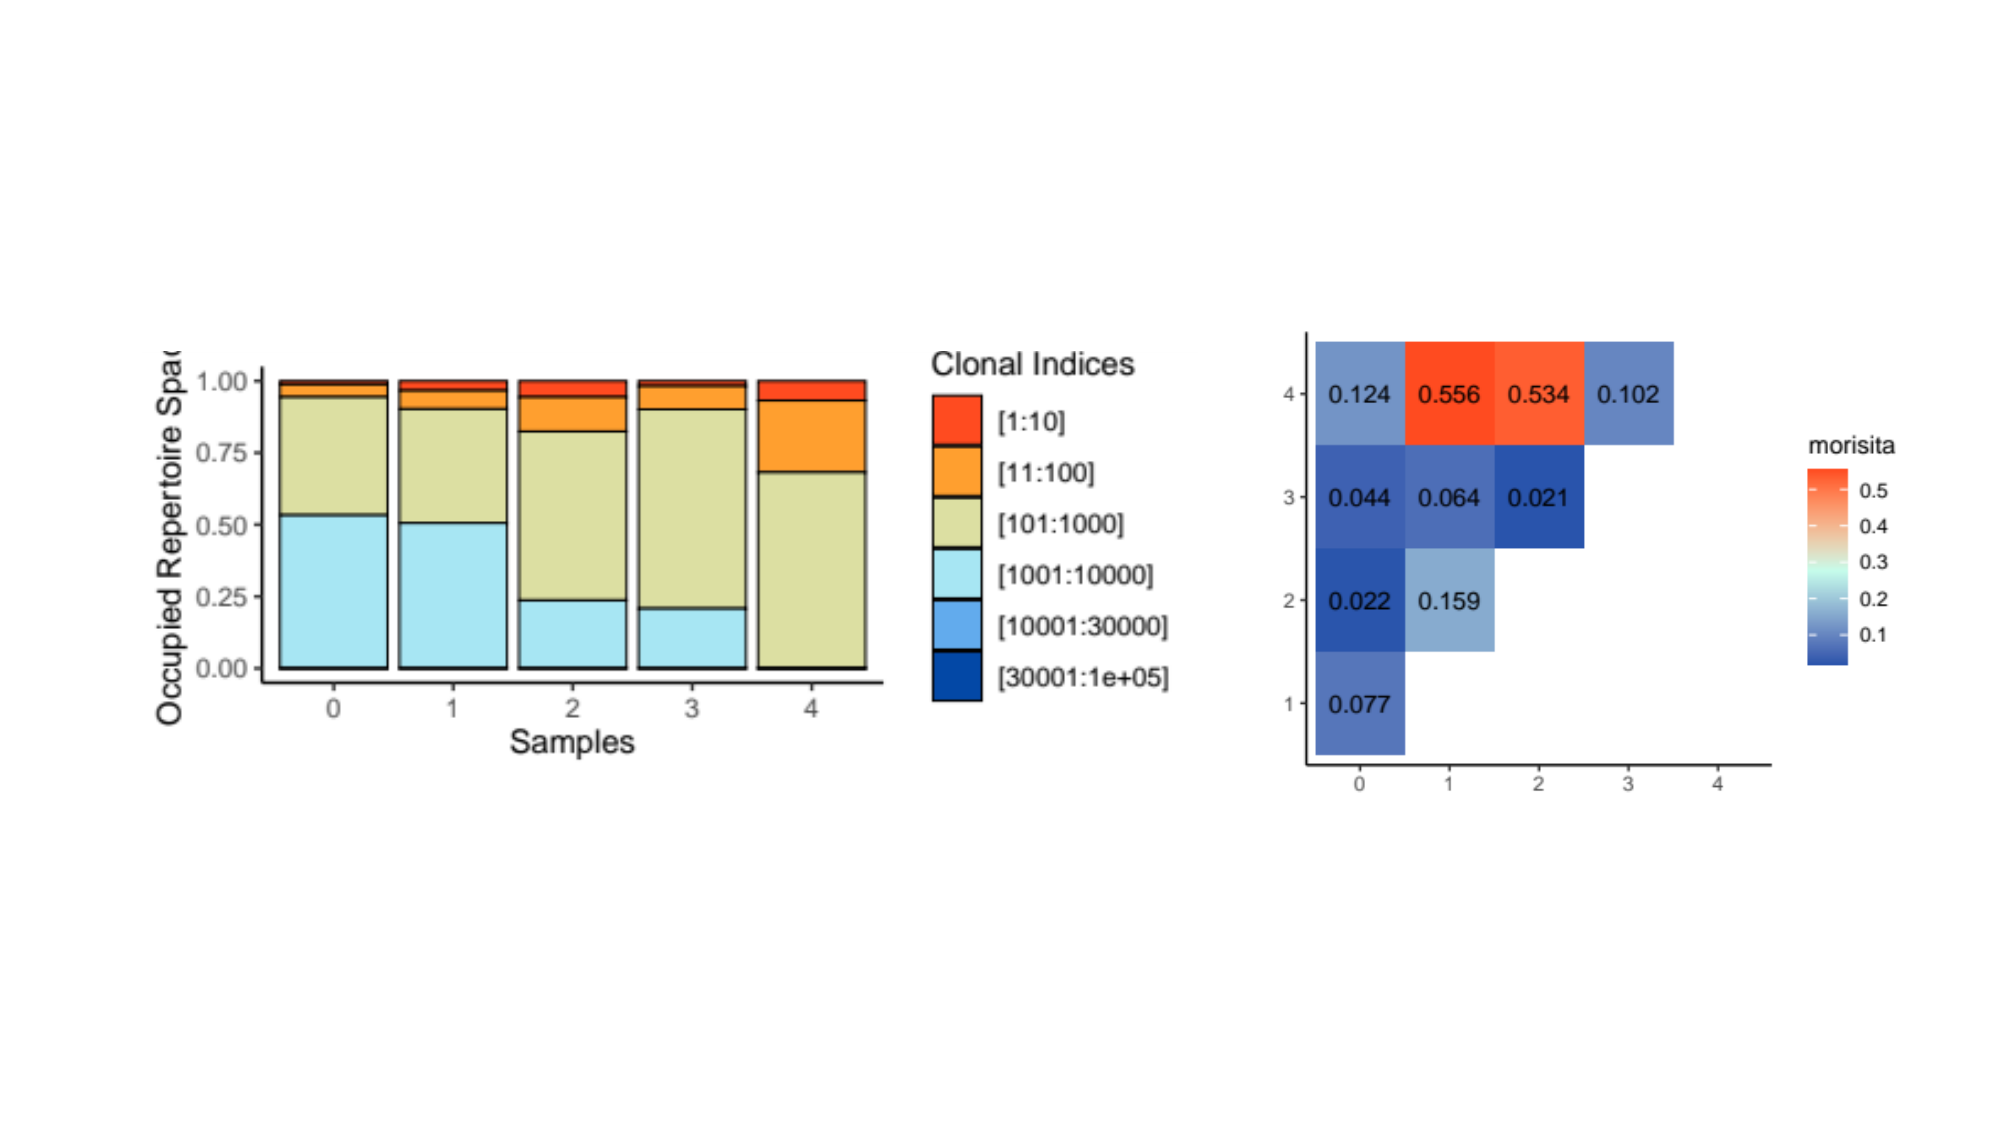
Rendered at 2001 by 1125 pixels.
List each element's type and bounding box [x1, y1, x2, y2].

picture [1272, 320, 1918, 805]
picture [142, 351, 1198, 774]
